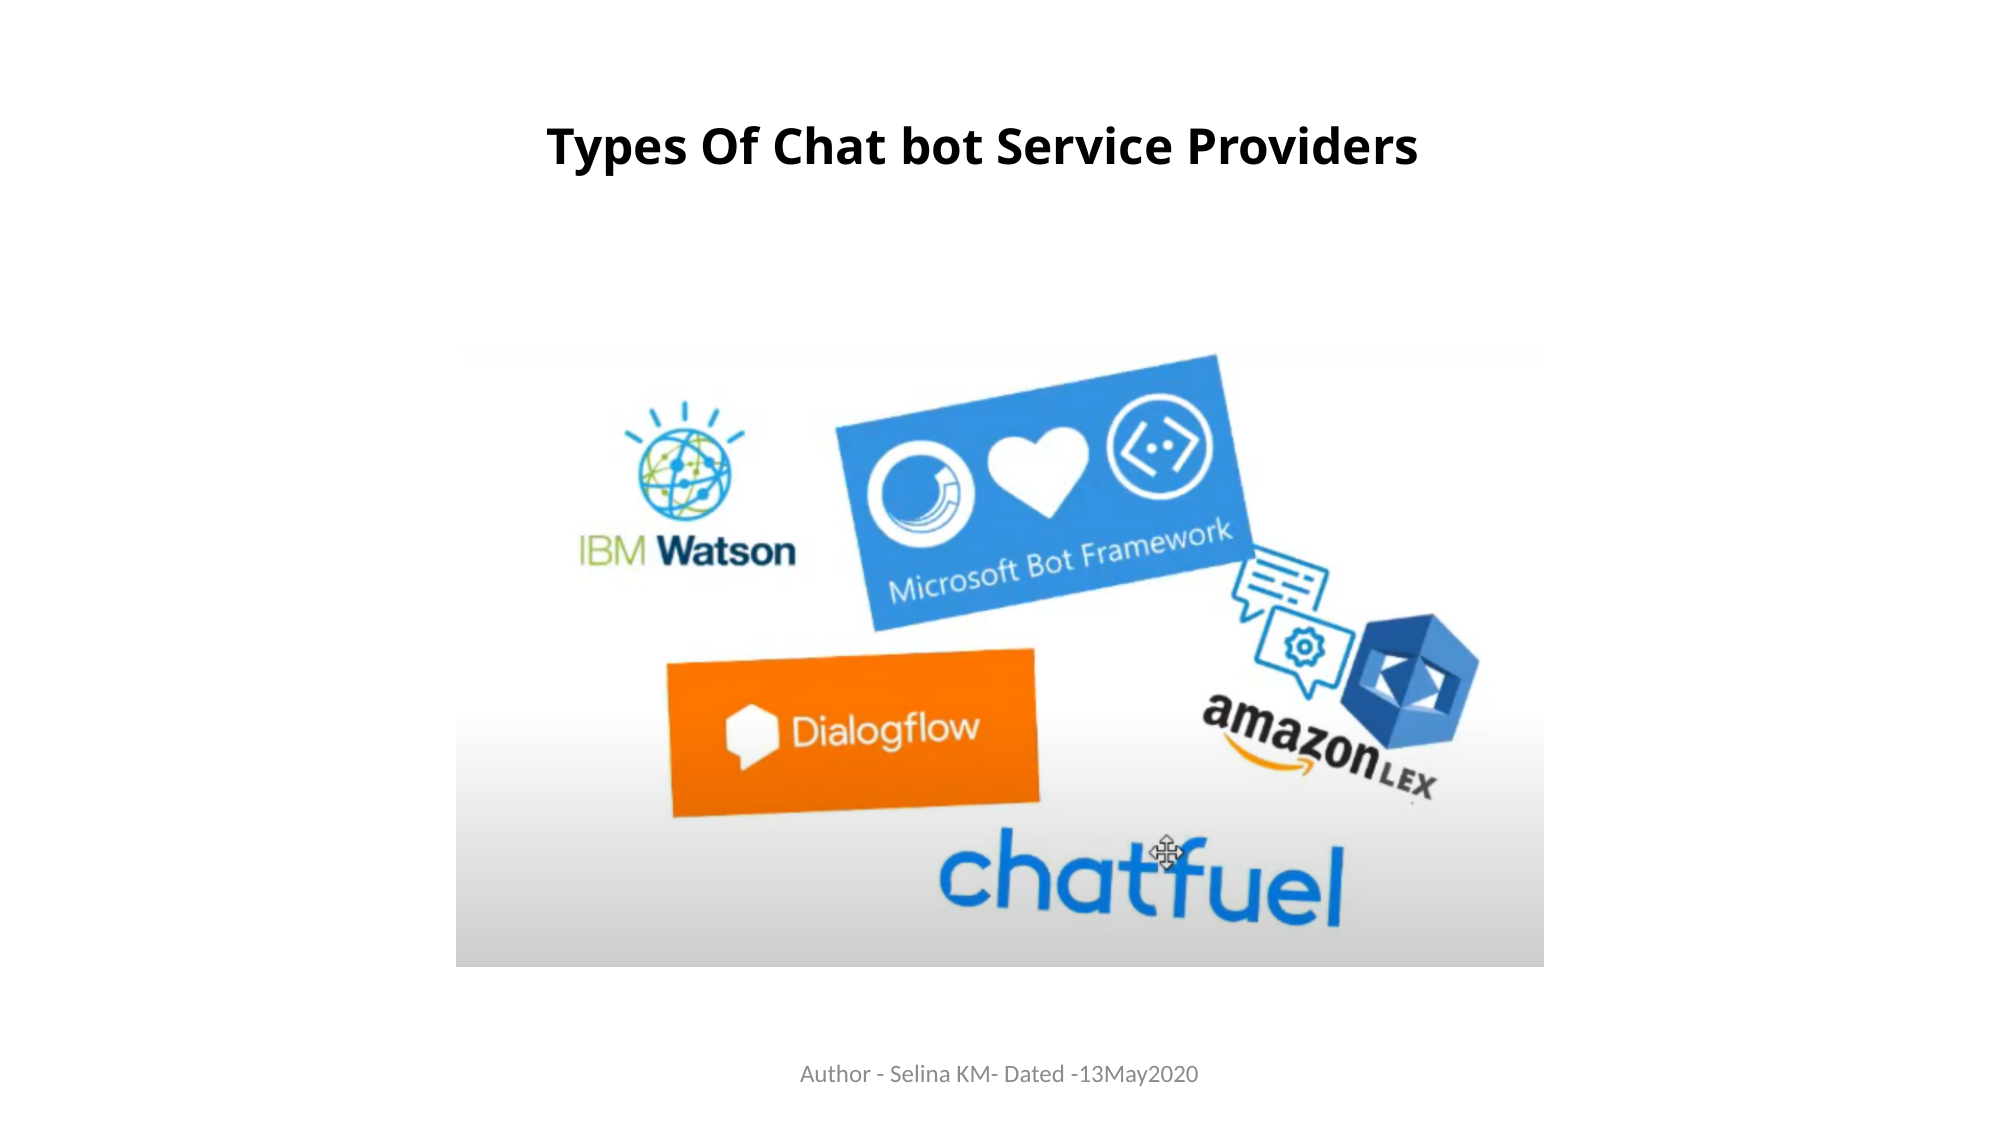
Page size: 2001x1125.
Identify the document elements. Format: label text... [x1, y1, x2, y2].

title Types Of Chat bot Service Providers [137, 59, 1829, 244]
footer Author - Selina KM- Dated -13May2020 [662, 1042, 1338, 1103]
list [456, 346, 1544, 967]
